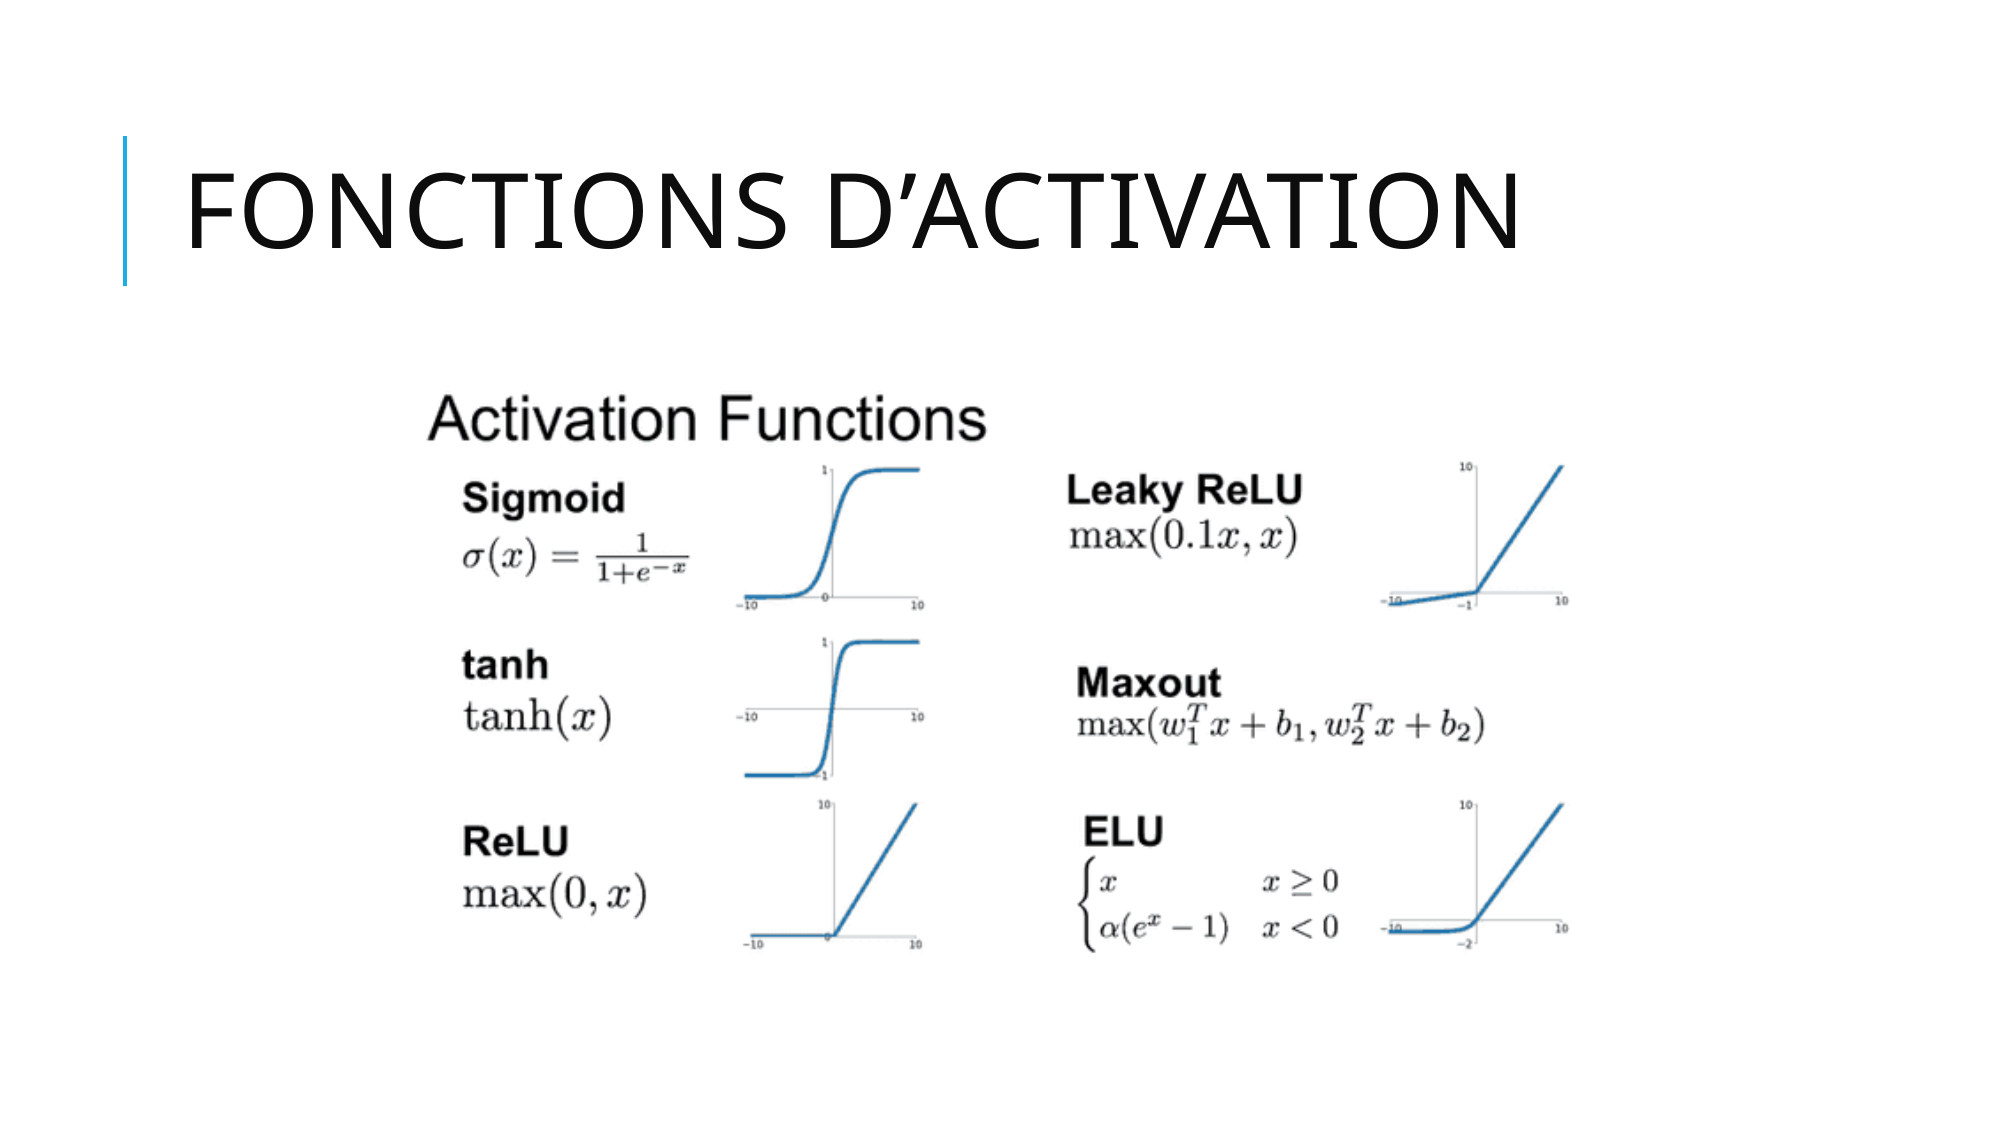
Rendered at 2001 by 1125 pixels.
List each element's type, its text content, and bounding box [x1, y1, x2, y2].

title Fonctions d’activation [168, 96, 1763, 342]
picture [409, 361, 1648, 985]
